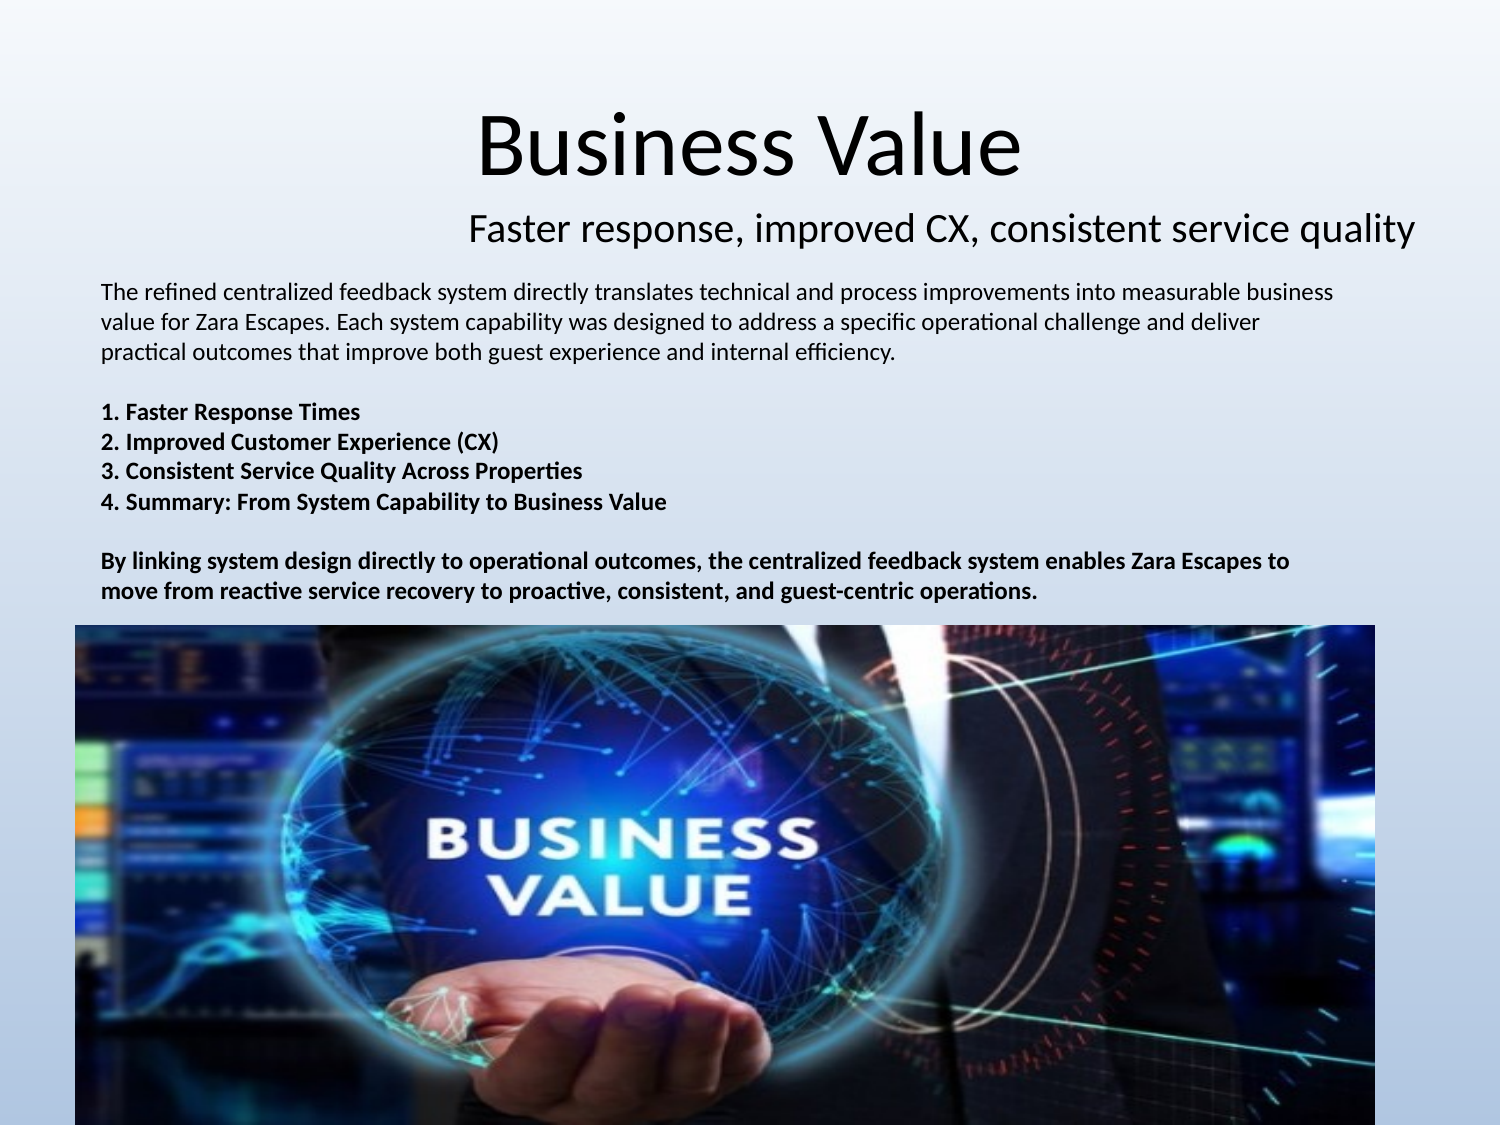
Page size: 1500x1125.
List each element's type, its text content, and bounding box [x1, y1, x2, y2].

text_box The refined centralized feedback system directly translates technical and process improvements into measurable business value for Zara Escapes. Each system capability was designed to address a specific operational challenge and deliver practical outcomes that improve both guest experience and internal efficiency. 1. Faster Response Times 2. Improved Customer Experience (CX) 3. Consistent Service Quality Across Properties 4. Summary: From System Capability to Business Value By linking system design directly to operational outcomes, the centralized feedback system enables Zara Escapes to move from reactive service recovery to proactive, consistent, and guest-centric operations. [85, 268, 1364, 623]
text_box Faster response, improved CX, consistent service quality [453, 193, 1431, 258]
picture [74, 624, 1375, 1125]
title Business Value [75, 45, 1425, 233]
